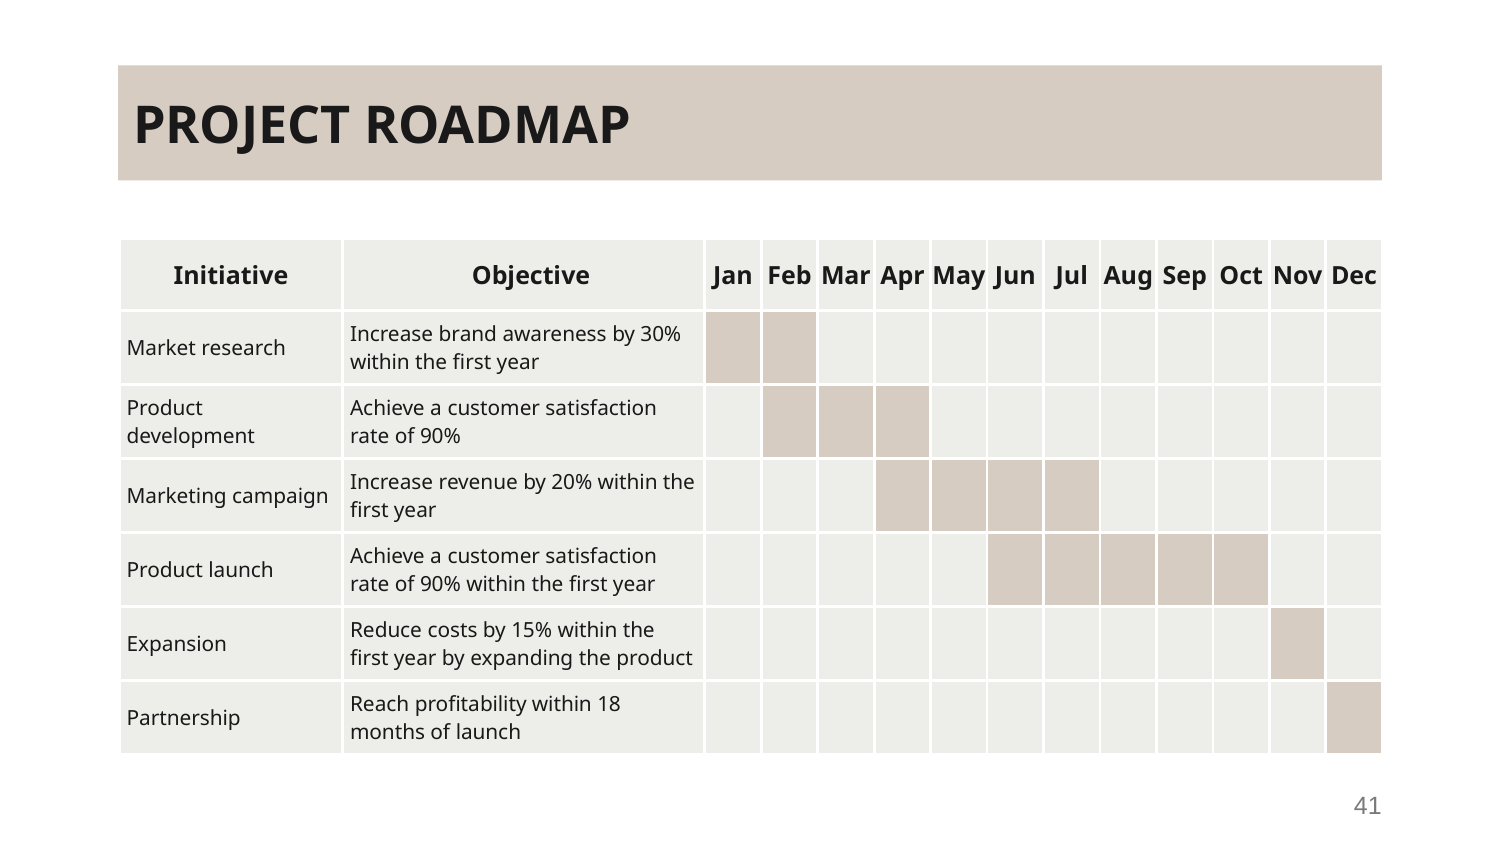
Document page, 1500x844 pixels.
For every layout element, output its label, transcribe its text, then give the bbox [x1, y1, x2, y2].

table_header Apr [876, 240, 929, 309]
table_cell [1214, 534, 1268, 605]
table_cell [876, 460, 929, 531]
table_cell [876, 534, 929, 605]
table_cell Marketing campaign [121, 460, 341, 531]
table_cell [1214, 682, 1268, 753]
table_cell [1045, 386, 1099, 457]
table_header Sep [1158, 240, 1212, 309]
table_cell Reduce costs by 15% within the first year by expanding the product [344, 608, 703, 679]
table_cell [706, 534, 760, 605]
table_cell [932, 608, 986, 679]
table_cell [932, 682, 986, 753]
table_cell [819, 460, 873, 531]
table_header Dec [1327, 240, 1381, 309]
table_cell Increase brand awareness by 30% within the first year [344, 312, 703, 383]
table_cell [763, 460, 816, 531]
table_cell [932, 460, 986, 531]
table_cell [1327, 534, 1381, 605]
table_cell [1101, 312, 1155, 383]
table_cell Market research [121, 312, 341, 383]
table_header Nov [1271, 240, 1324, 309]
table_cell [1045, 534, 1099, 605]
table_cell [763, 534, 816, 605]
table_cell [1045, 608, 1099, 679]
table_cell [932, 386, 986, 457]
table_cell [1158, 608, 1212, 679]
table_cell [1327, 682, 1381, 753]
table_cell [1158, 386, 1212, 457]
table_cell Reach profitability within 18 months of launch [344, 682, 703, 753]
table_header Oct [1214, 240, 1268, 309]
slide_number 41 [1059, 782, 1397, 828]
table_cell [763, 386, 816, 457]
table_cell [876, 386, 929, 457]
table_cell [1327, 312, 1381, 383]
table_cell Increase revenue by 20% within the first year [344, 460, 703, 531]
table_header Objective [344, 240, 703, 309]
table_cell [932, 312, 986, 383]
table_cell [819, 534, 873, 605]
title PROJECT ROADMAP [118, 65, 1382, 181]
table_cell [1214, 608, 1268, 679]
table_cell [1101, 460, 1155, 531]
table_cell [1214, 386, 1268, 457]
table_cell [1271, 386, 1324, 457]
table_cell [1101, 386, 1155, 457]
table_header Mar [819, 240, 873, 309]
table_cell Product development [121, 386, 341, 457]
table_cell [1214, 312, 1268, 383]
table_cell [988, 534, 1042, 605]
table_cell [1271, 312, 1324, 383]
table_cell [706, 608, 760, 679]
table_cell [932, 534, 986, 605]
table_cell [1327, 386, 1381, 457]
table_cell [1045, 460, 1099, 531]
table_cell [706, 460, 760, 531]
table_cell [763, 608, 816, 679]
table_header May [932, 240, 986, 309]
table_cell [1271, 608, 1324, 679]
table_cell [1158, 534, 1212, 605]
table_cell [763, 312, 816, 383]
table_cell [706, 386, 760, 457]
table_cell [706, 682, 760, 753]
table_cell [819, 386, 873, 457]
table_header Aug [1101, 240, 1155, 309]
table_cell [1045, 682, 1099, 753]
table_cell [1158, 460, 1212, 531]
table_cell [1101, 534, 1155, 605]
table_cell [876, 608, 929, 679]
table_header Initiative [121, 240, 341, 309]
table_cell [988, 386, 1042, 457]
table_cell [1158, 312, 1212, 383]
table_cell Achieve a customer satisfaction rate of 90% within the first year [344, 534, 703, 605]
table_cell [988, 608, 1042, 679]
table_cell [1158, 682, 1212, 753]
table_cell [706, 312, 760, 383]
table_cell [1045, 312, 1099, 383]
table_cell Partnership [121, 682, 341, 753]
table_cell Achieve a customer satisfaction rate of 90% [344, 386, 703, 457]
table_cell Product launch [121, 534, 341, 605]
table_cell [1327, 608, 1381, 679]
table_cell [1327, 460, 1381, 531]
table_cell [876, 312, 929, 383]
table_cell [1271, 460, 1324, 531]
table_cell [819, 682, 873, 753]
table_header Jun [988, 240, 1042, 309]
table_header Feb [763, 240, 816, 309]
table_cell [988, 312, 1042, 383]
table_cell [819, 312, 873, 383]
table_cell [876, 682, 929, 753]
table_header Jan [706, 240, 760, 309]
table_header Jul [1045, 240, 1099, 309]
table_cell Expansion [121, 608, 341, 679]
table_cell [1101, 608, 1155, 679]
table_cell [1101, 682, 1155, 753]
table_cell [819, 608, 873, 679]
table_cell [763, 682, 816, 753]
table_cell [1271, 534, 1324, 605]
table_cell [1271, 682, 1324, 753]
table_cell [988, 682, 1042, 753]
table_cell [988, 460, 1042, 531]
table_cell [1214, 460, 1268, 531]
